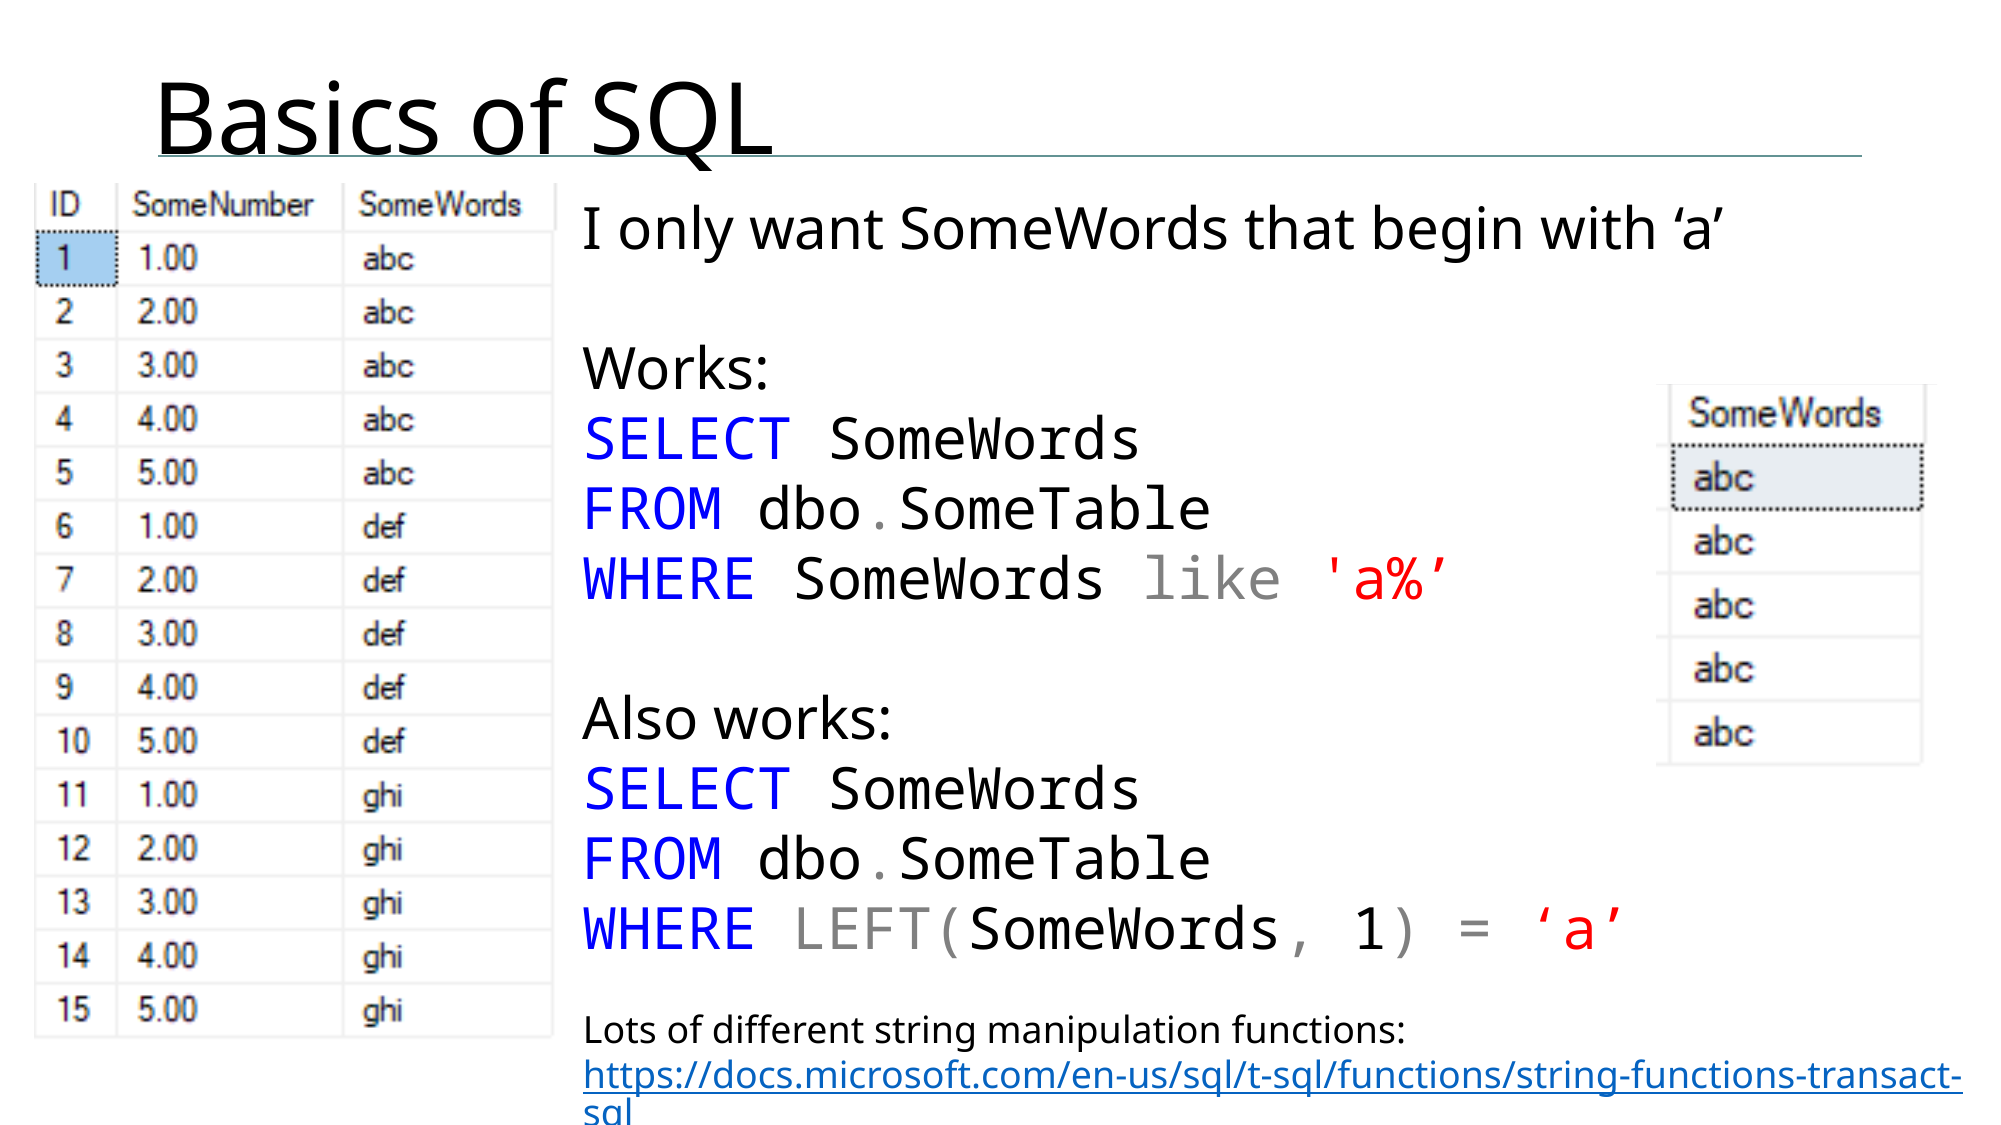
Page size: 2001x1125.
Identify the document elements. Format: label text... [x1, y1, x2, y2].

text_box I only want SomeWords that begin with ‘a’ Works: SELECT SomeWords FROM dbo.SomeTable WHERE SomeWords like 'a%’ Also works: SELECT SomeWords FROM dbo.SomeTable WHERE LEFT(SomeWords, 1) = ‘a’ Lots of different string manipulation functions: https://docs.microsoft.com/en-us/sql/t-sql/functions/string-functions-transact-sql [568, 183, 1989, 1125]
title Basics of SQL [137, 59, 1863, 184]
picture [1656, 384, 1938, 784]
picture [33, 183, 569, 1059]
